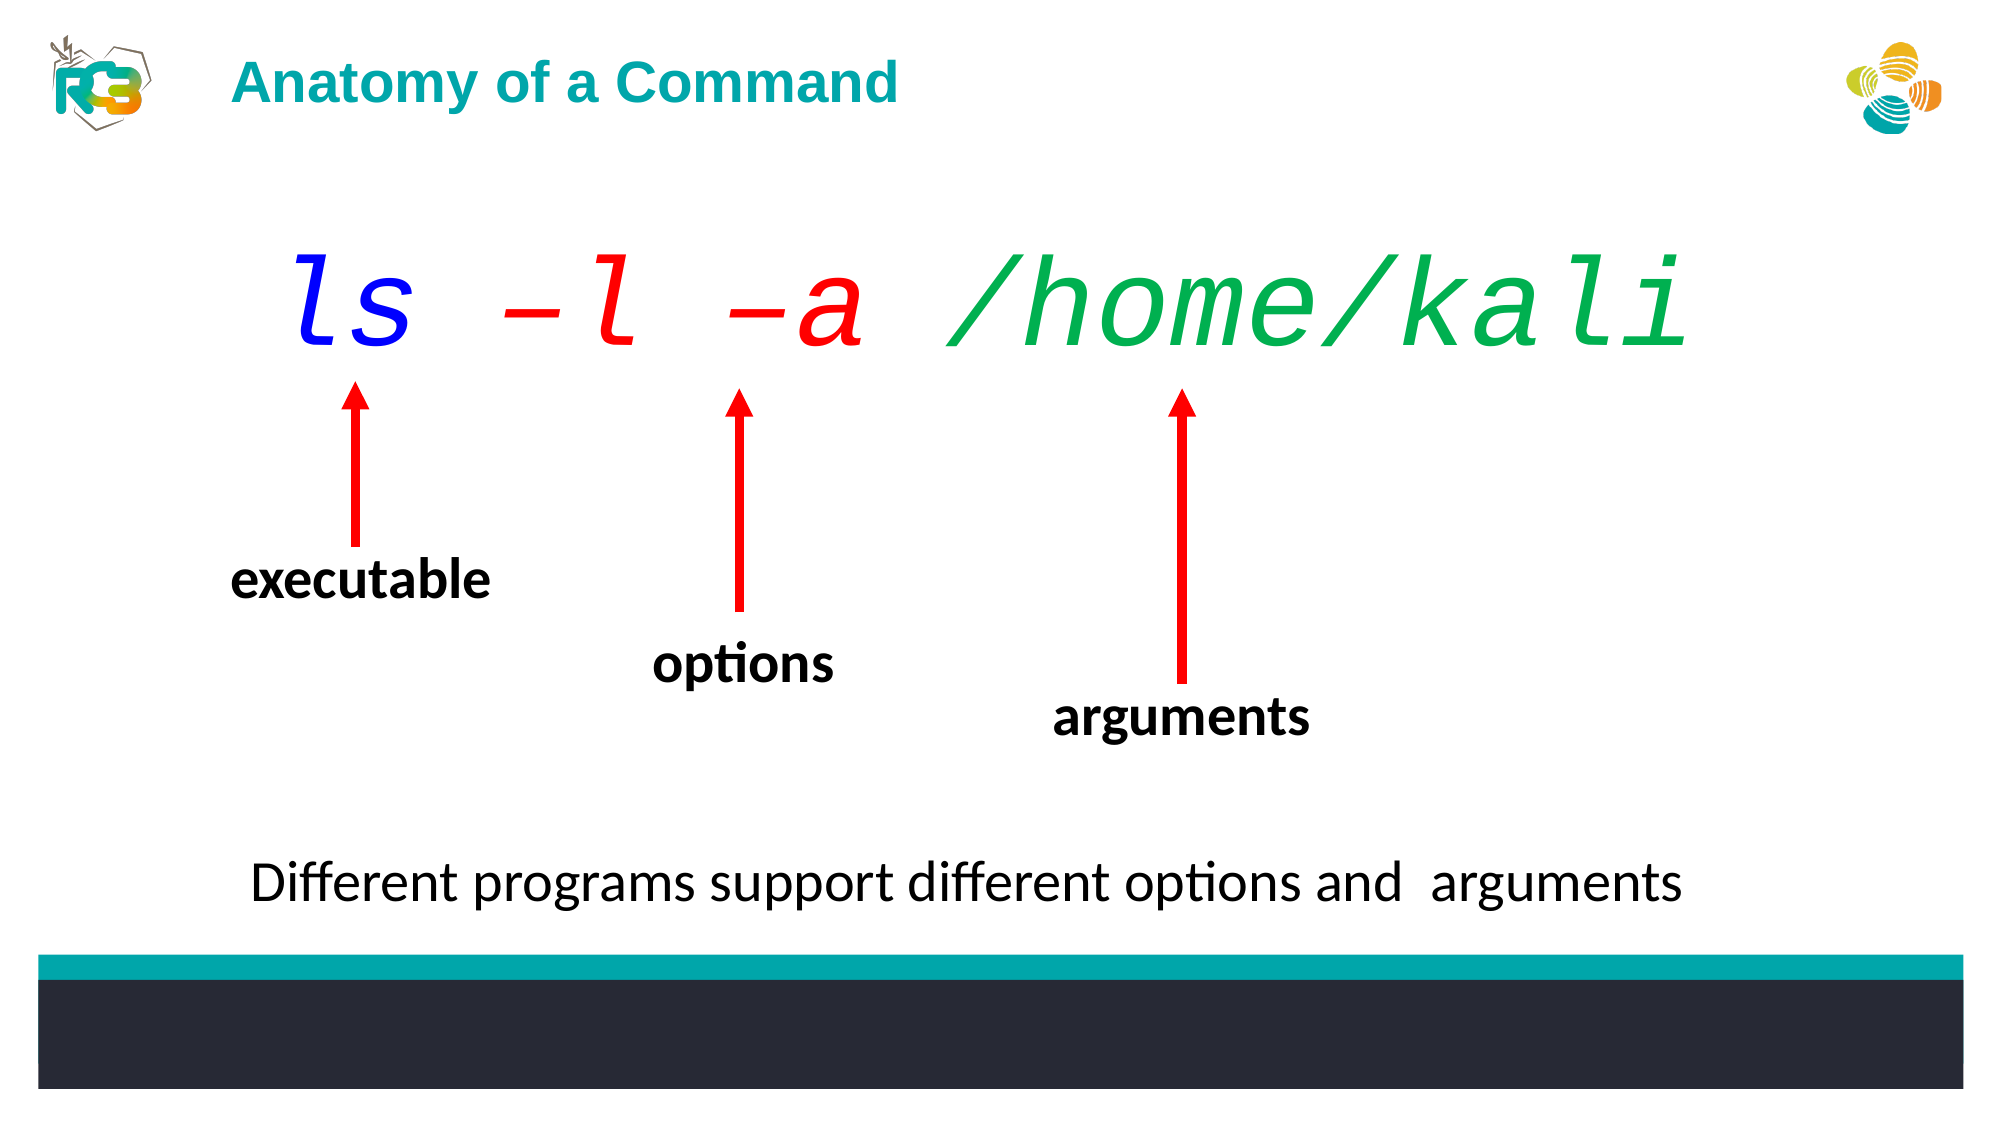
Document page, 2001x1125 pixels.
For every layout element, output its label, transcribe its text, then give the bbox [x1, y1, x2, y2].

text_box ls –l –a /home/kali [255, 229, 1745, 430]
list Anatomy of a Command [215, 44, 1820, 137]
text_box arguments [1037, 678, 1346, 822]
text_box options [637, 624, 946, 769]
text_box executable [215, 540, 524, 685]
picture [50, 32, 152, 134]
text_box Different programs support different options and arguments [236, 836, 1820, 921]
